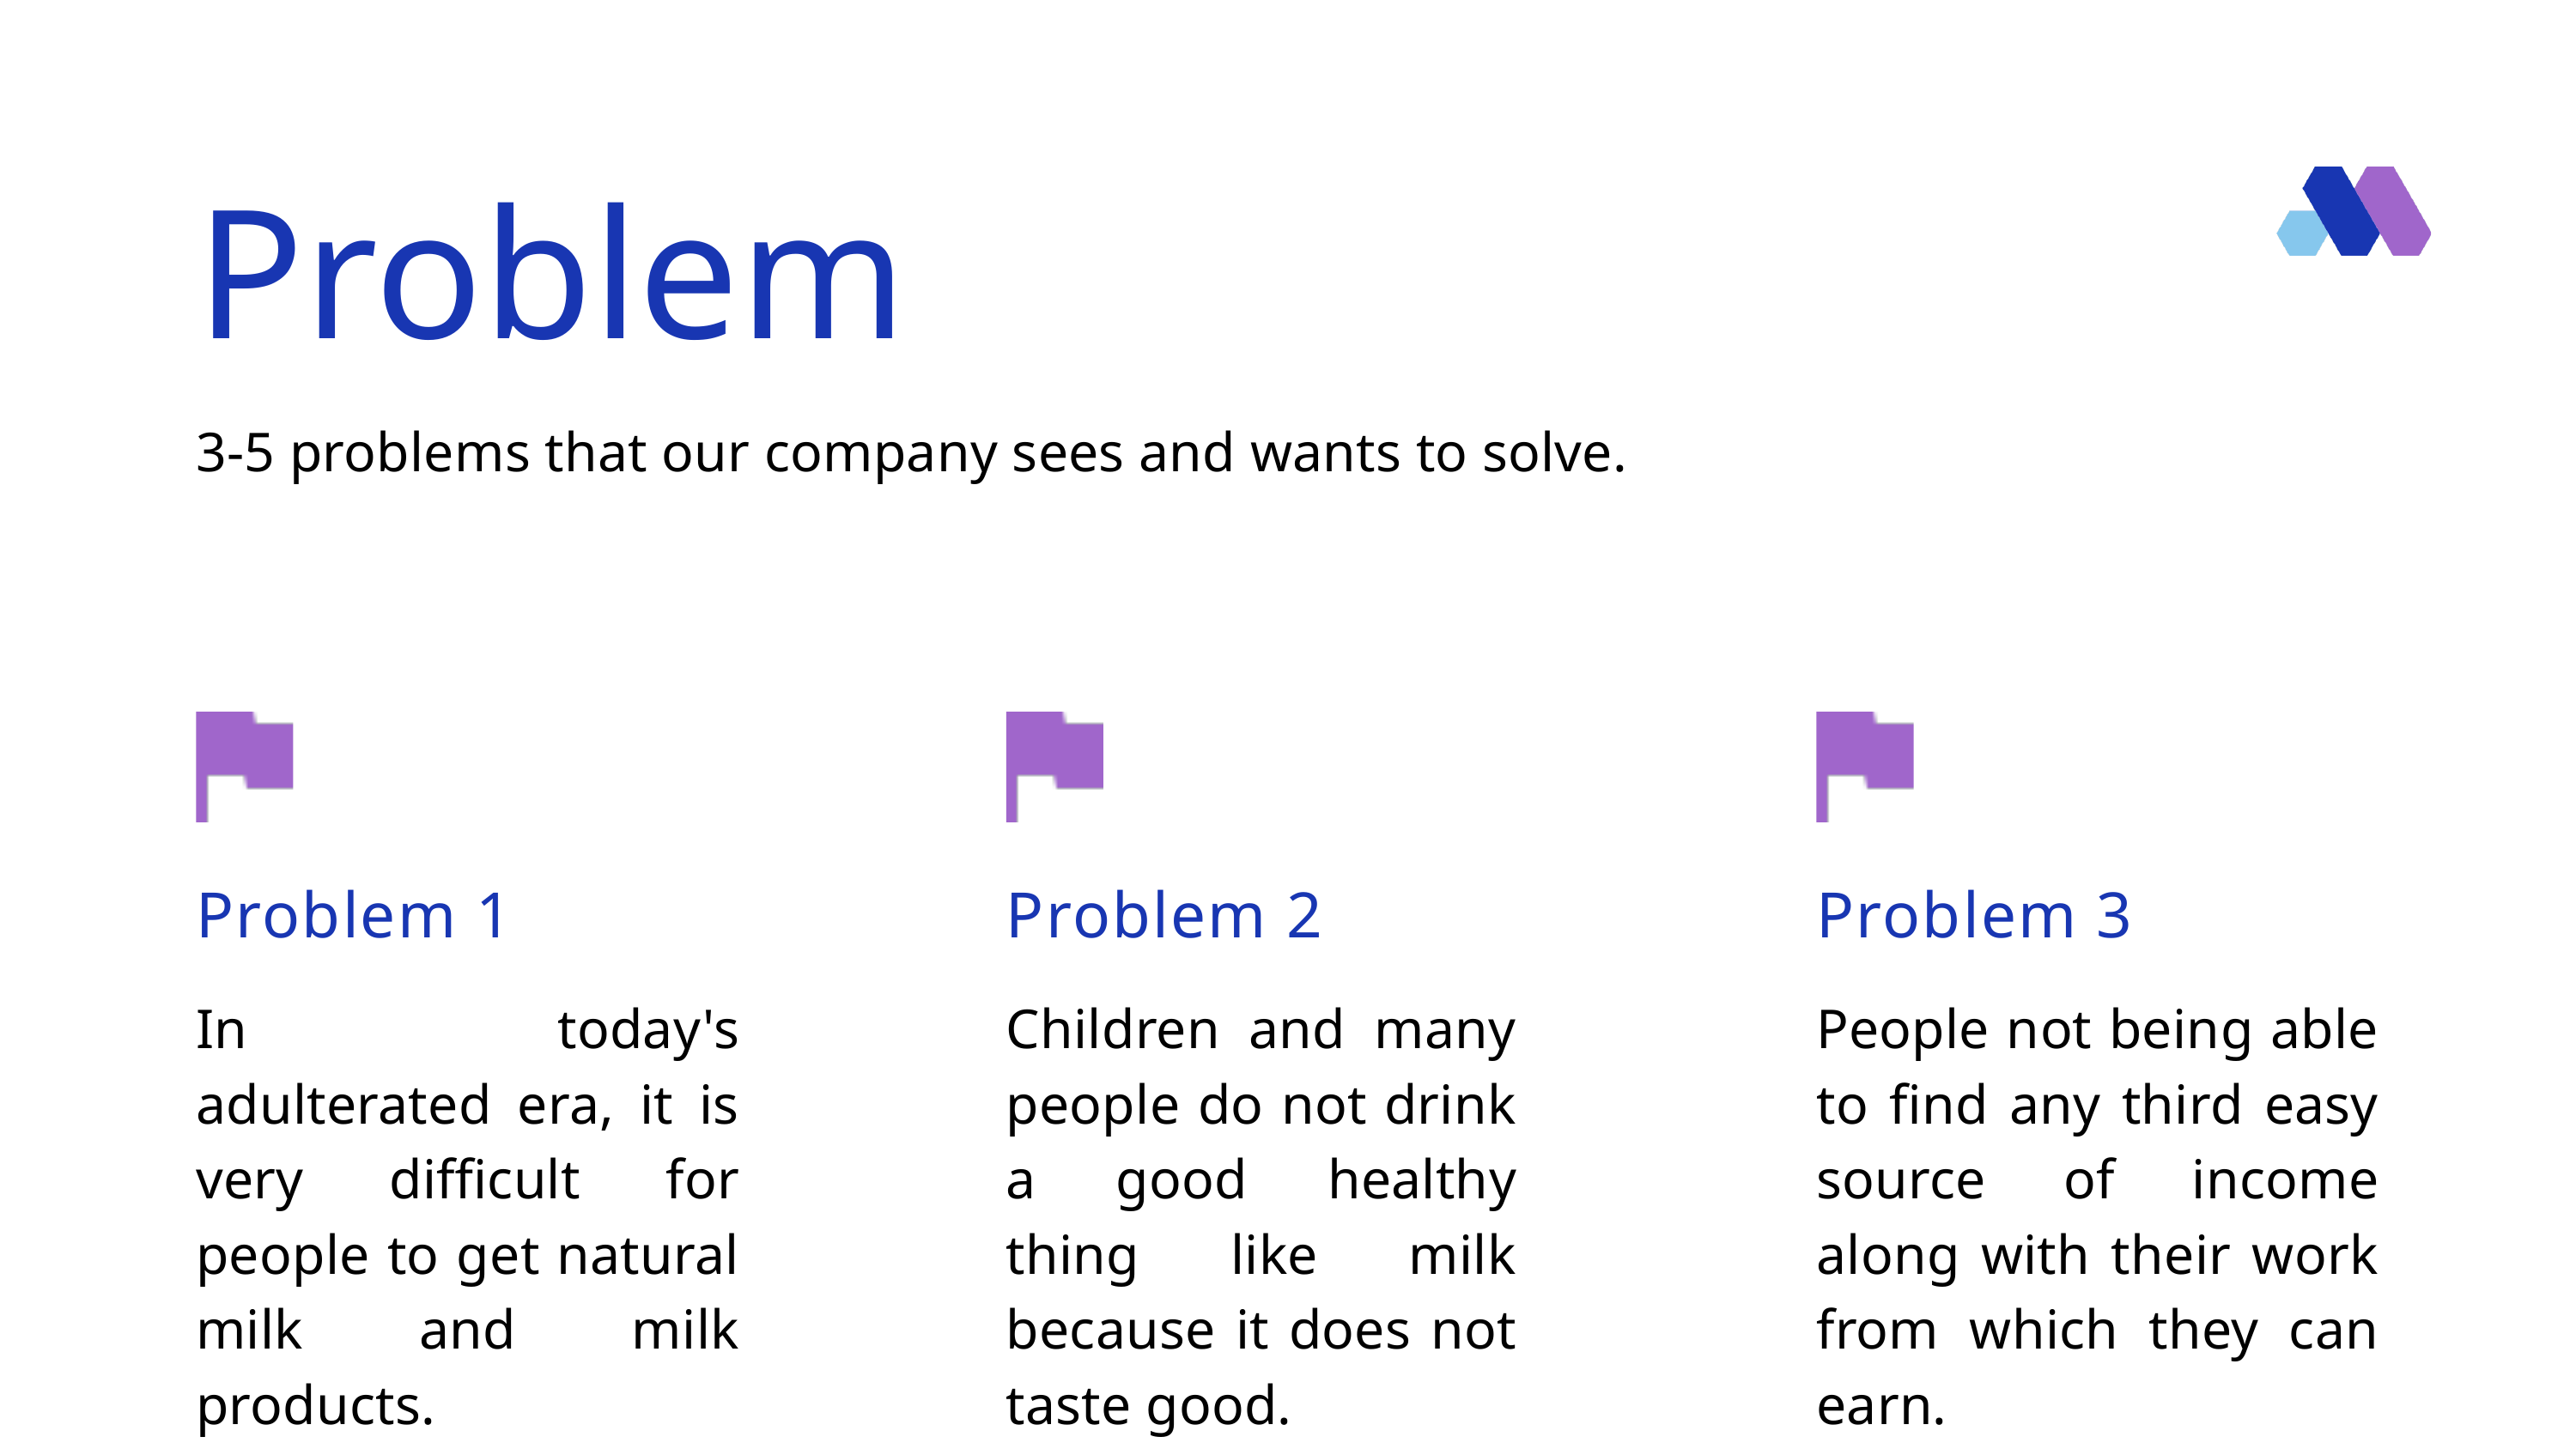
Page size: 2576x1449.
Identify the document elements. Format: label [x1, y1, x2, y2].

text_box [196, 875, 760, 1360]
text_box [1005, 712, 1103, 822]
text_box [1816, 712, 1914, 822]
text_box [1005, 875, 1518, 1360]
text_box [2276, 167, 2432, 256]
text_box [1816, 875, 2380, 1435]
text_box [196, 712, 294, 822]
text_box [196, 167, 1765, 479]
